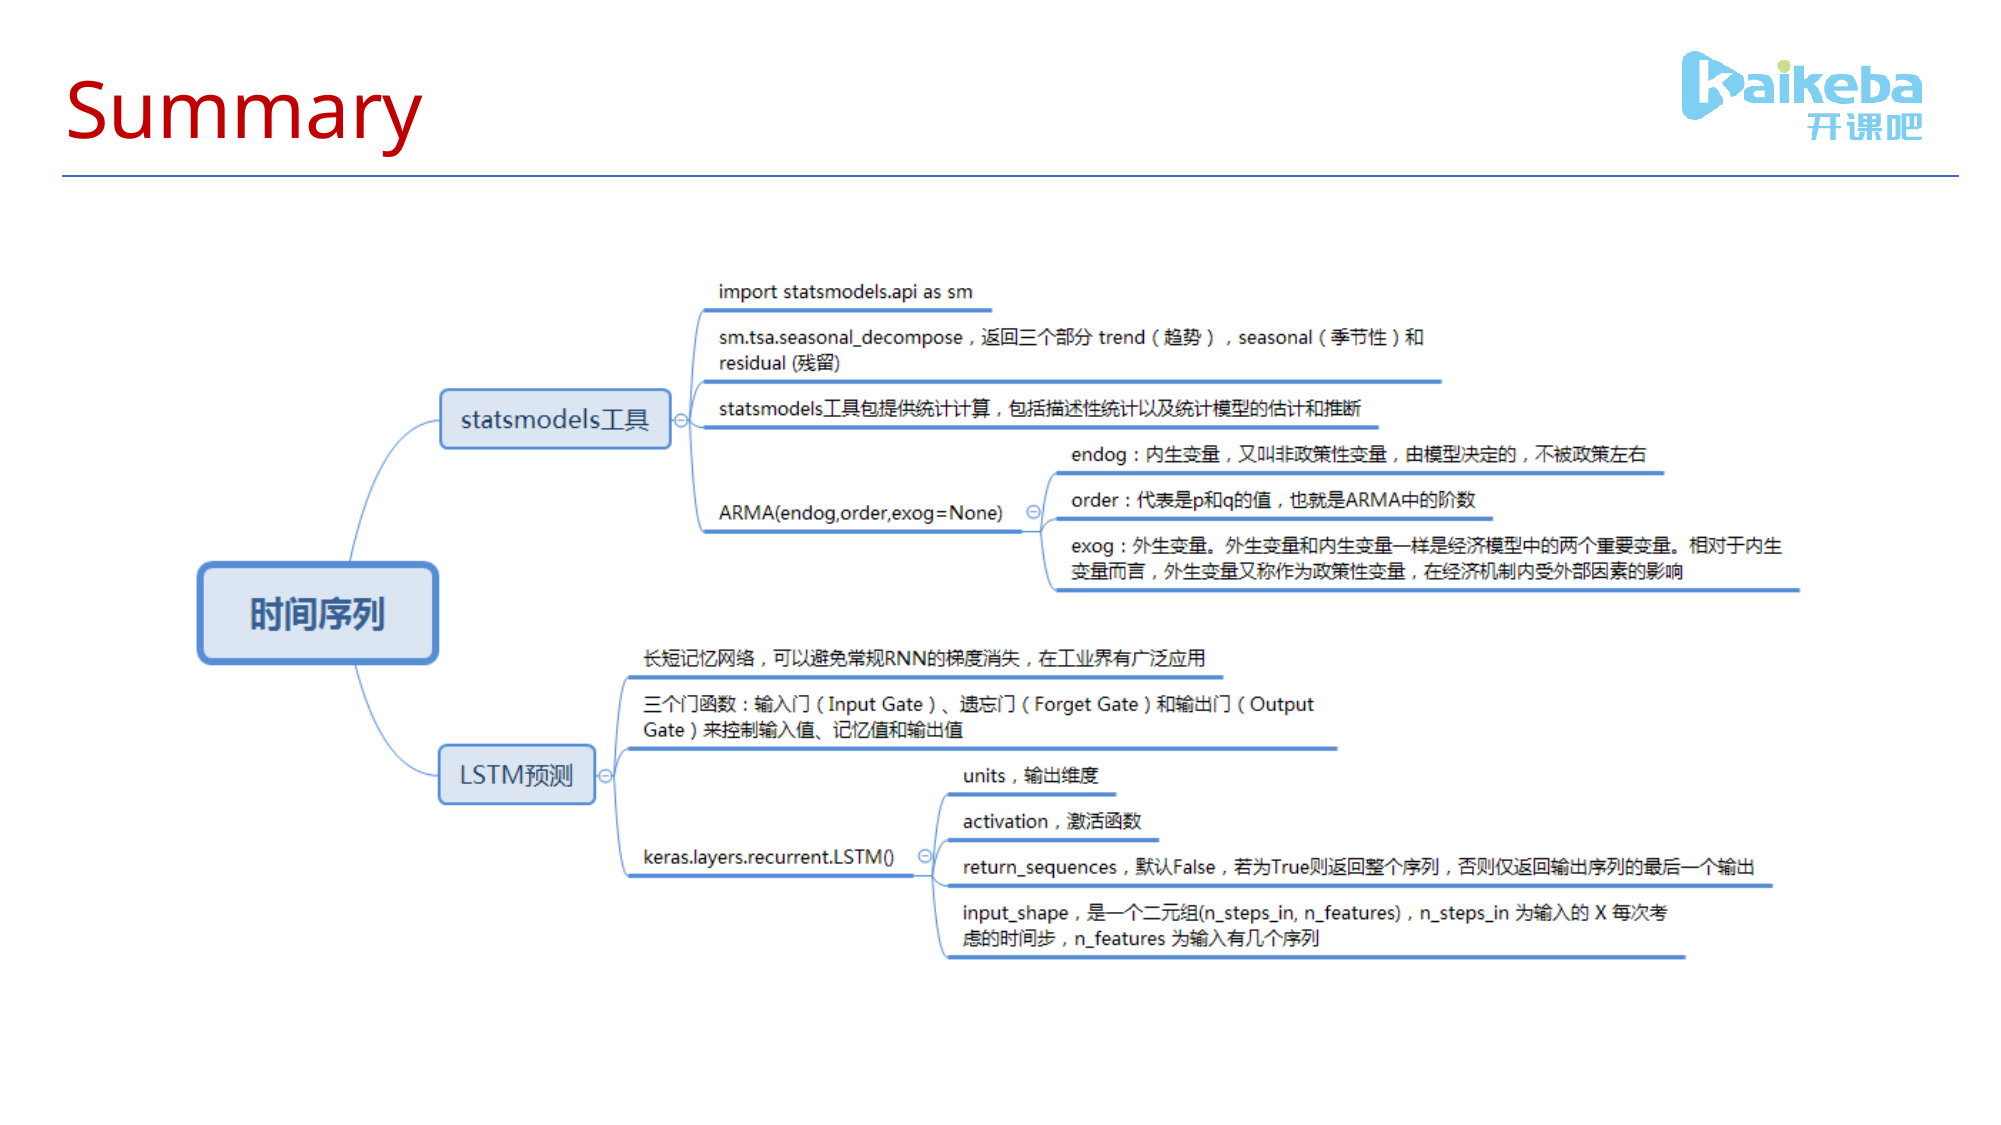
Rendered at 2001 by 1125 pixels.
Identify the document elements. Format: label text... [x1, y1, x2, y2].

table_cell 配件 [1653, 21, 1950, 167]
title Summary [57, 59, 1728, 167]
picture [174, 247, 1826, 981]
